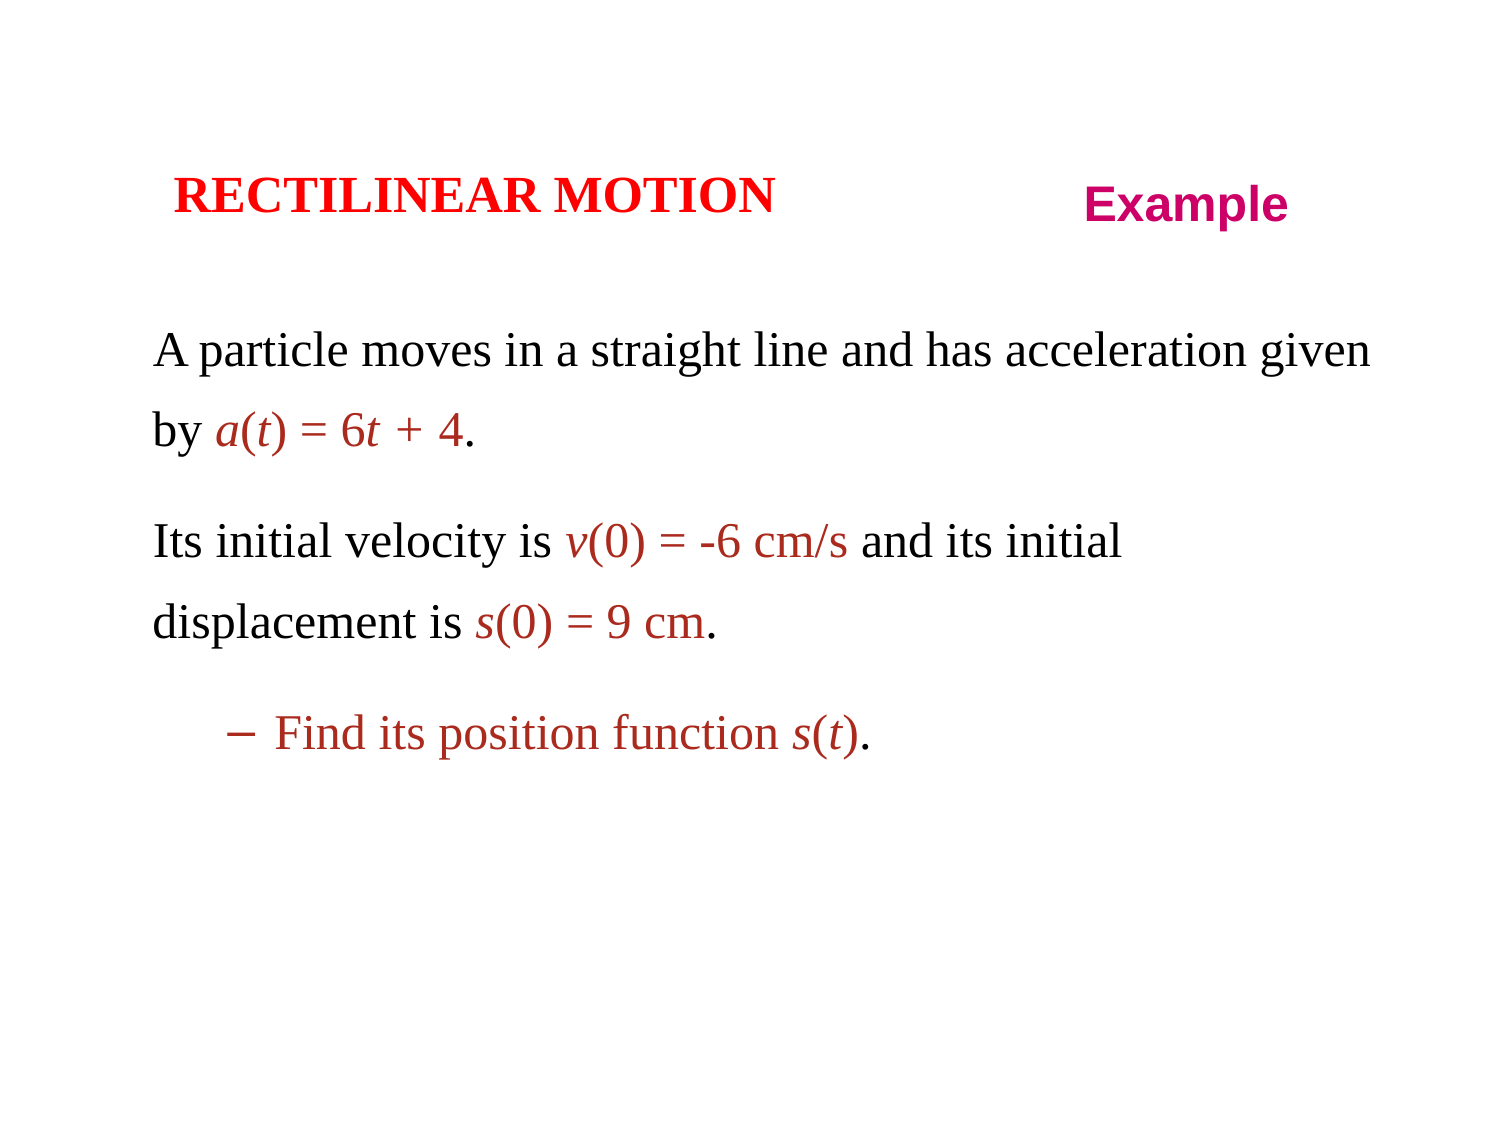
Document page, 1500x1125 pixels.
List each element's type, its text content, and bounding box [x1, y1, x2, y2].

list A particle moves in a straight line and has acceleration given by a(t) = 6t + 4. Its initial velocity is v(0) = -6 cm/s and its initial displacement is s(0) = 9 cm. Find its position function s(t). [137, 287, 1388, 888]
text_box Example [1068, 163, 1494, 239]
title RECTILINEAR MOTION [37, 153, 913, 250]
